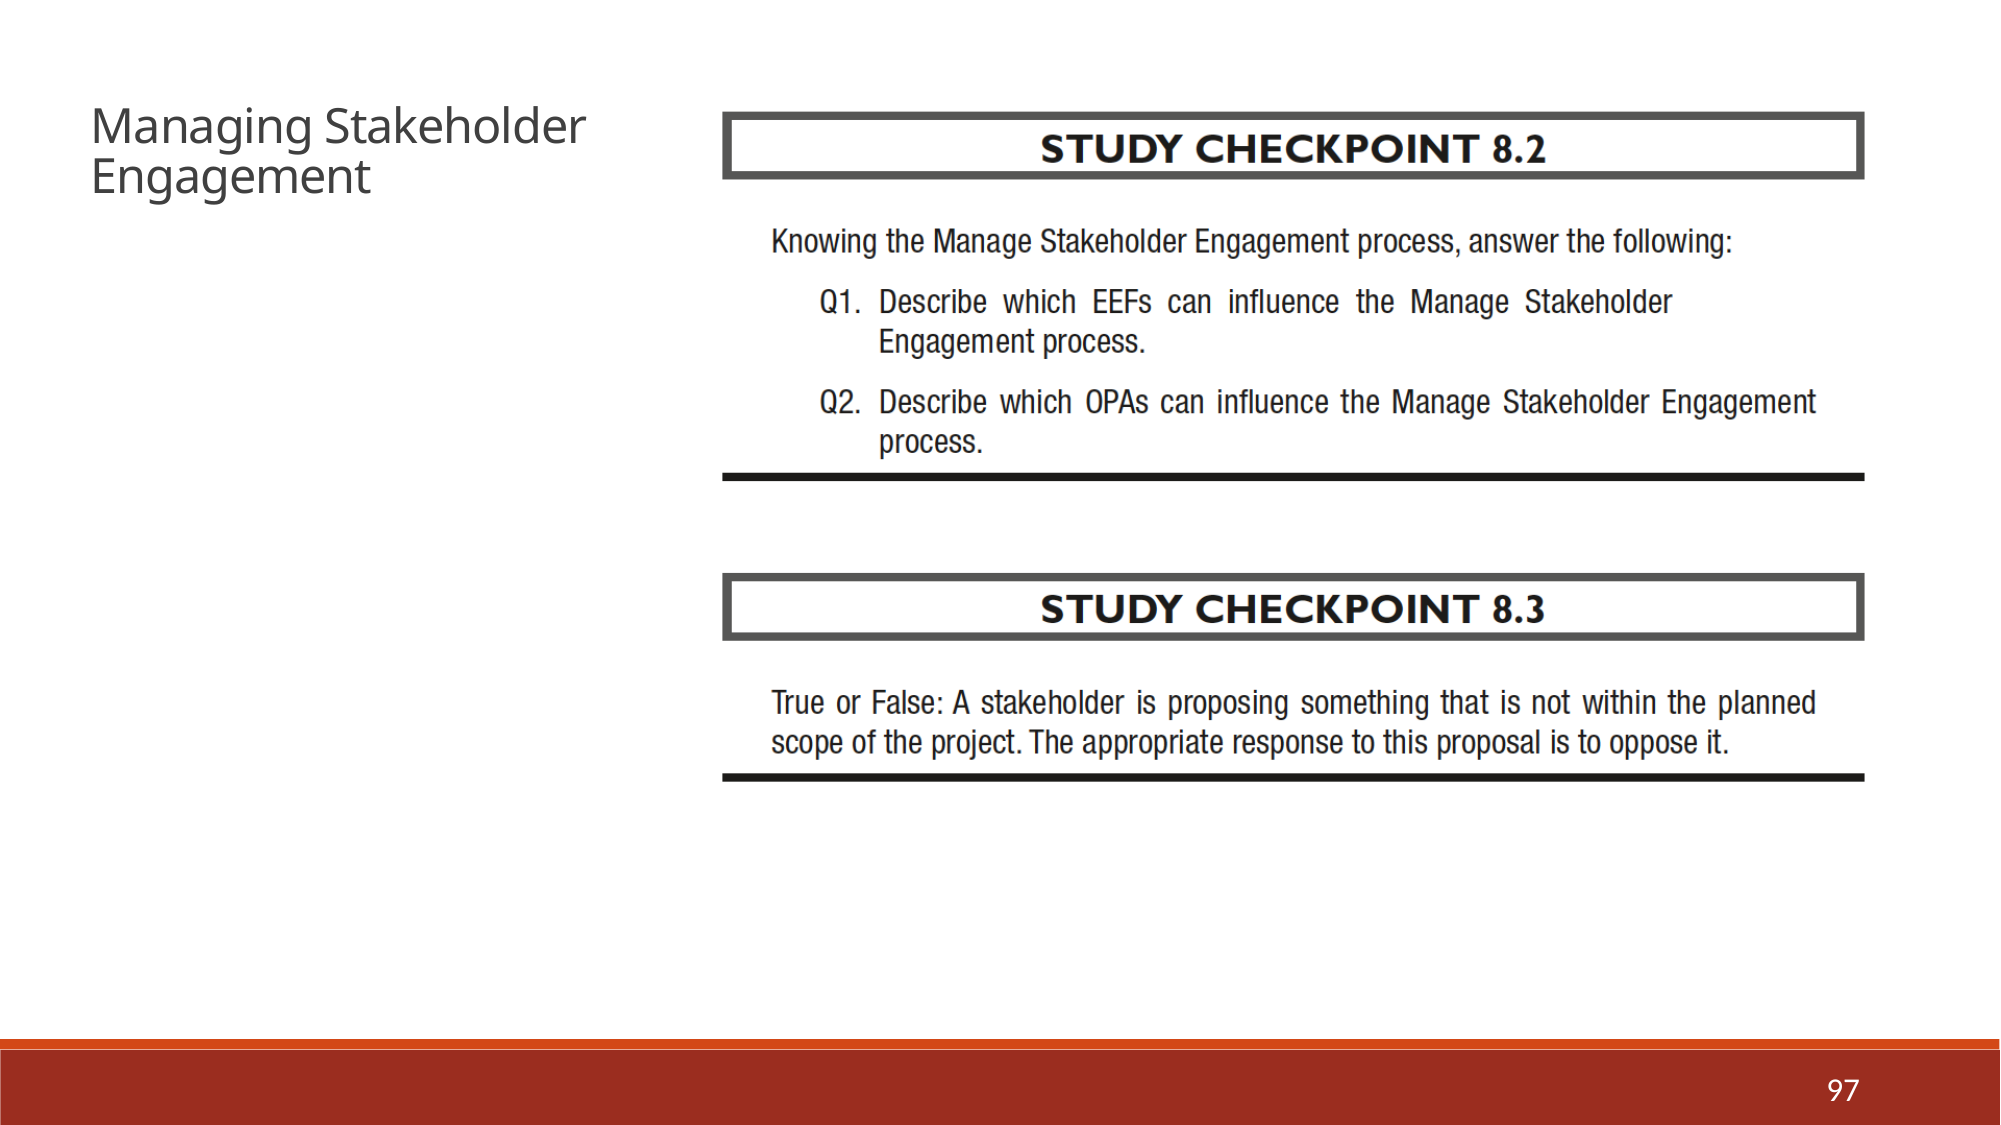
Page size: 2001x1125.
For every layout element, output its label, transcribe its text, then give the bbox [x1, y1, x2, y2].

slide_number 97 [126, 1061, 1875, 1115]
text_box Managing Stakeholder Engagement [76, 96, 606, 258]
picture [711, 96, 1876, 789]
